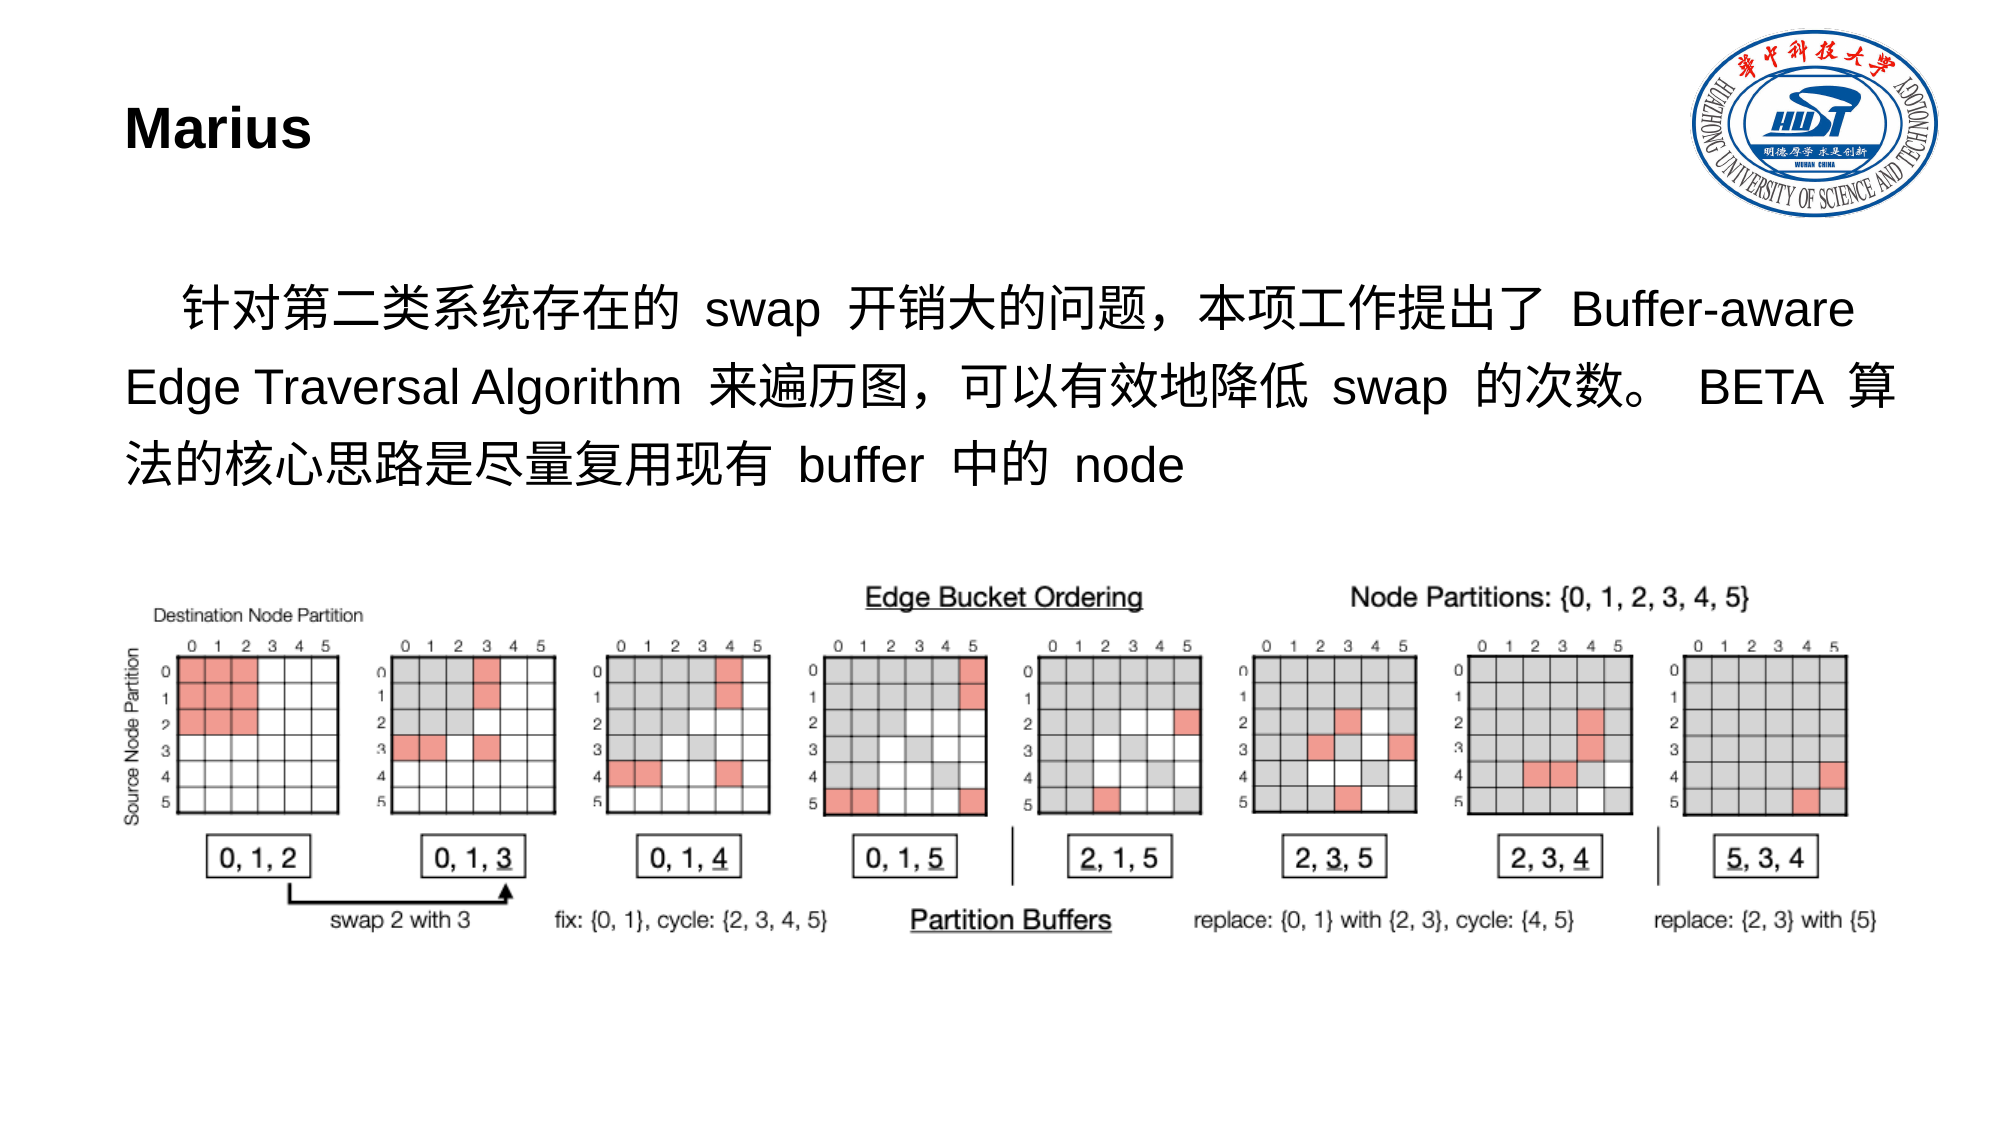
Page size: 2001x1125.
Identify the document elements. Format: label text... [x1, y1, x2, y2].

picture [1690, 28, 1939, 218]
text_box 针对第二类系统存在的 swap 开销大的问题，本项工作提出了 Buffer-aware Edge Traversal Algorithm 来遍历图，可以有效地降低 swap 的次数。 BETA 算法的核心思路是尽量复用现有 buffer 中的 node [109, 251, 1951, 500]
picture [25, 546, 1948, 967]
text_box Marius [109, 0, 1890, 169]
